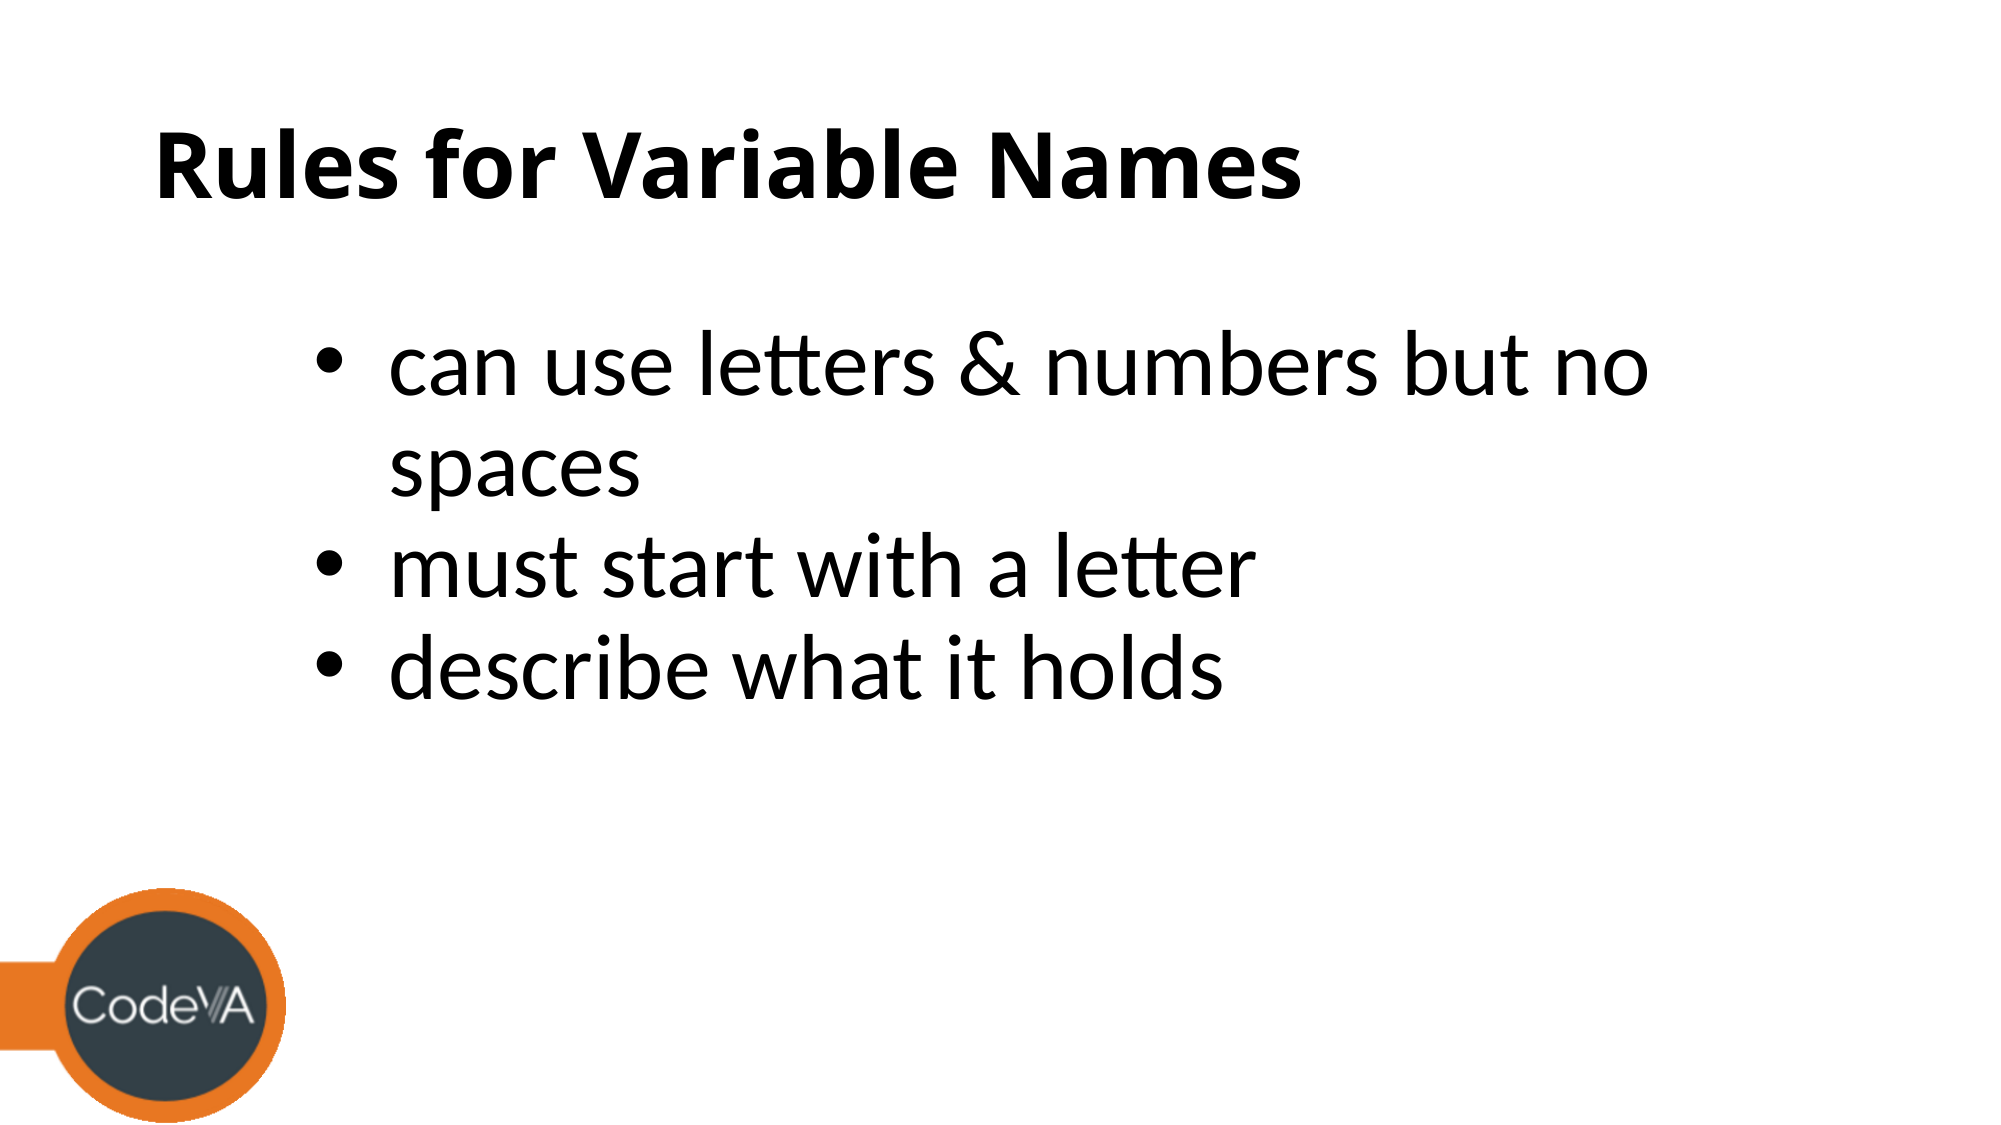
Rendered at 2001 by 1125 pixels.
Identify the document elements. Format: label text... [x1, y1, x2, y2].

list can use letters & numbers but no spaces must start with a letter describe what it holds [298, 299, 1863, 1014]
title Rules for Variable Names [137, 59, 1863, 278]
picture [0, 885, 286, 1125]
